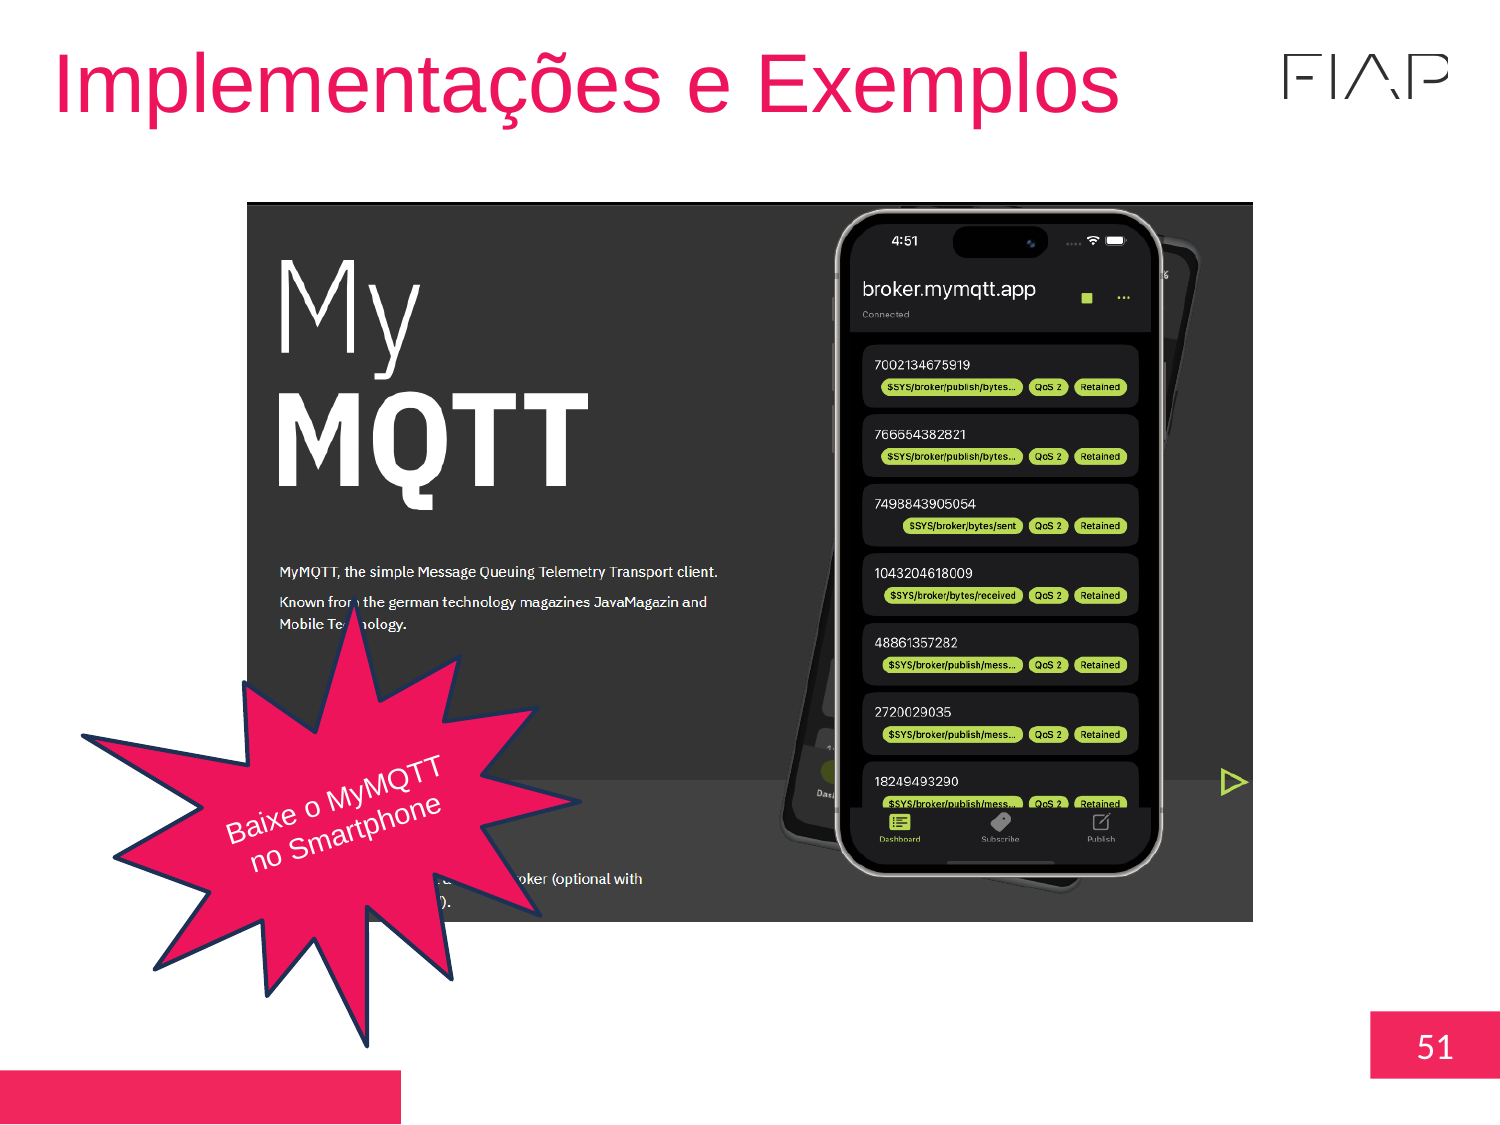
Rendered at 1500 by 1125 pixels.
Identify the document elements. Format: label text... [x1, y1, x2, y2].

text_box Baixe o MyMQTT no Smartphone [80, 733, 247, 972]
text_box Baixe o MyMQTT no Smartphone [391, 931, 454, 982]
picture [1284, 54, 1448, 99]
text_box Implementações e Exemplos [37, 21, 1195, 137]
picture [247, 202, 1253, 923]
text_box Baixe o MyMQTT no Smartphone [260, 931, 370, 1049]
